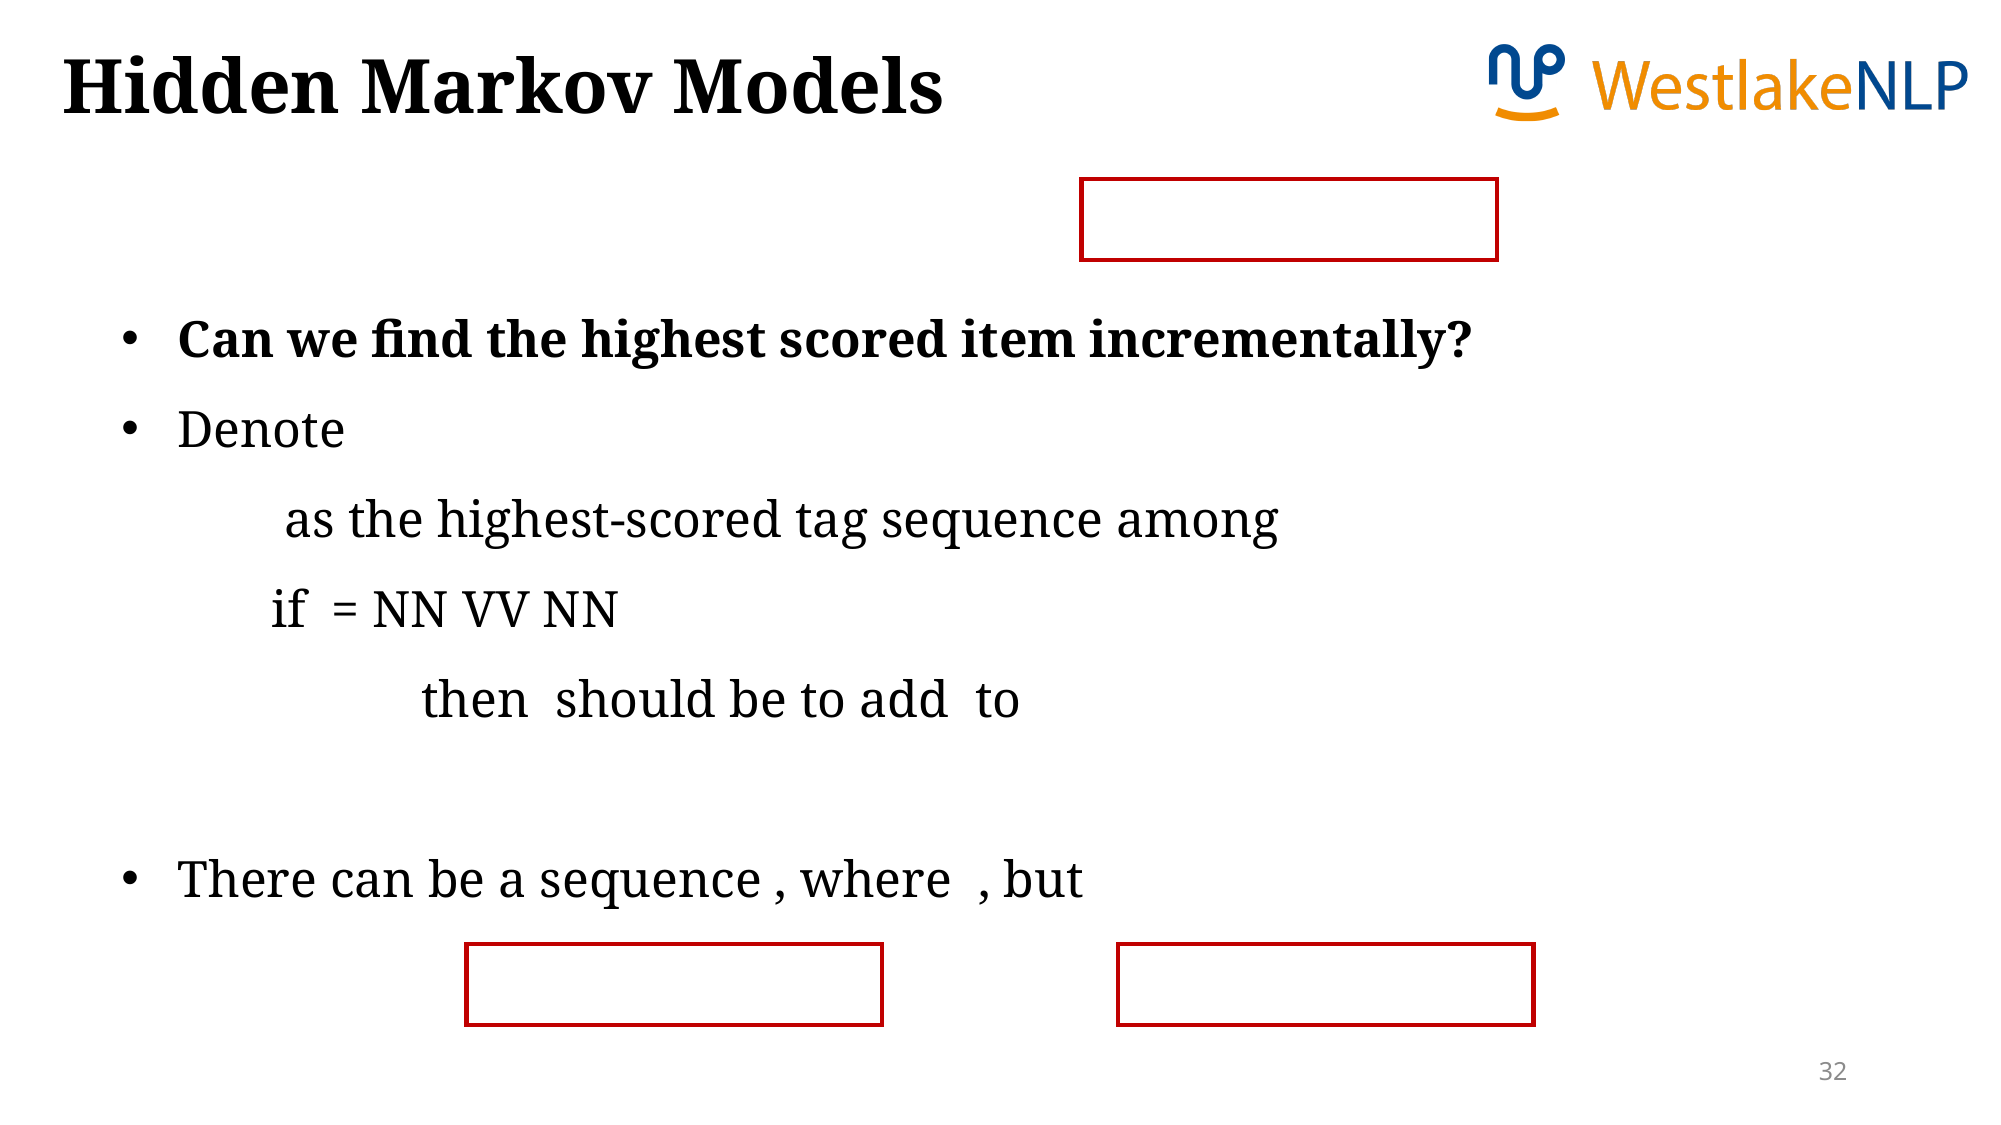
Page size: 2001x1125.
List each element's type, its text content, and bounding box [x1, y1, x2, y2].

picture [1459, 0, 2000, 170]
text_box [1117, 943, 1535, 1026]
text_box [1080, 178, 1498, 261]
text_box Hidden Markov Models [48, 31, 1210, 137]
slide_number 32 [1412, 1042, 1863, 1103]
text_box [465, 943, 883, 1026]
